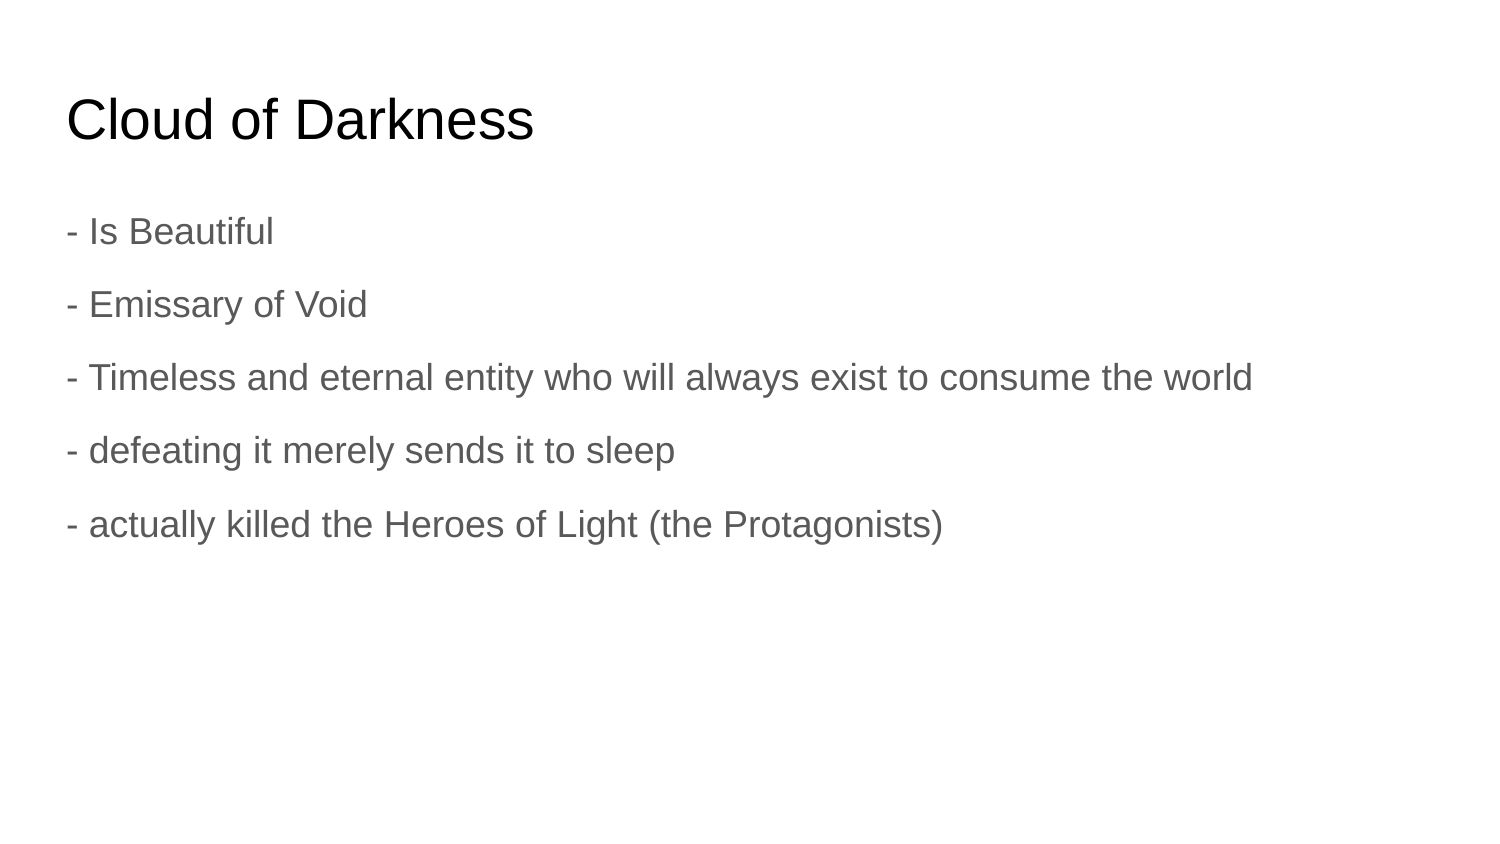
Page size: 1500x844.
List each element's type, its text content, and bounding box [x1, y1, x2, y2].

title Cloud of Darkness [51, 72, 1449, 167]
list - Is Beautiful - Emissary of Void - Timeless and eternal entity who will always exist to consume the world - defeating it merely sends it to sleep - actually killed the Heroes of Light (the Protagonists) [51, 189, 1449, 750]
